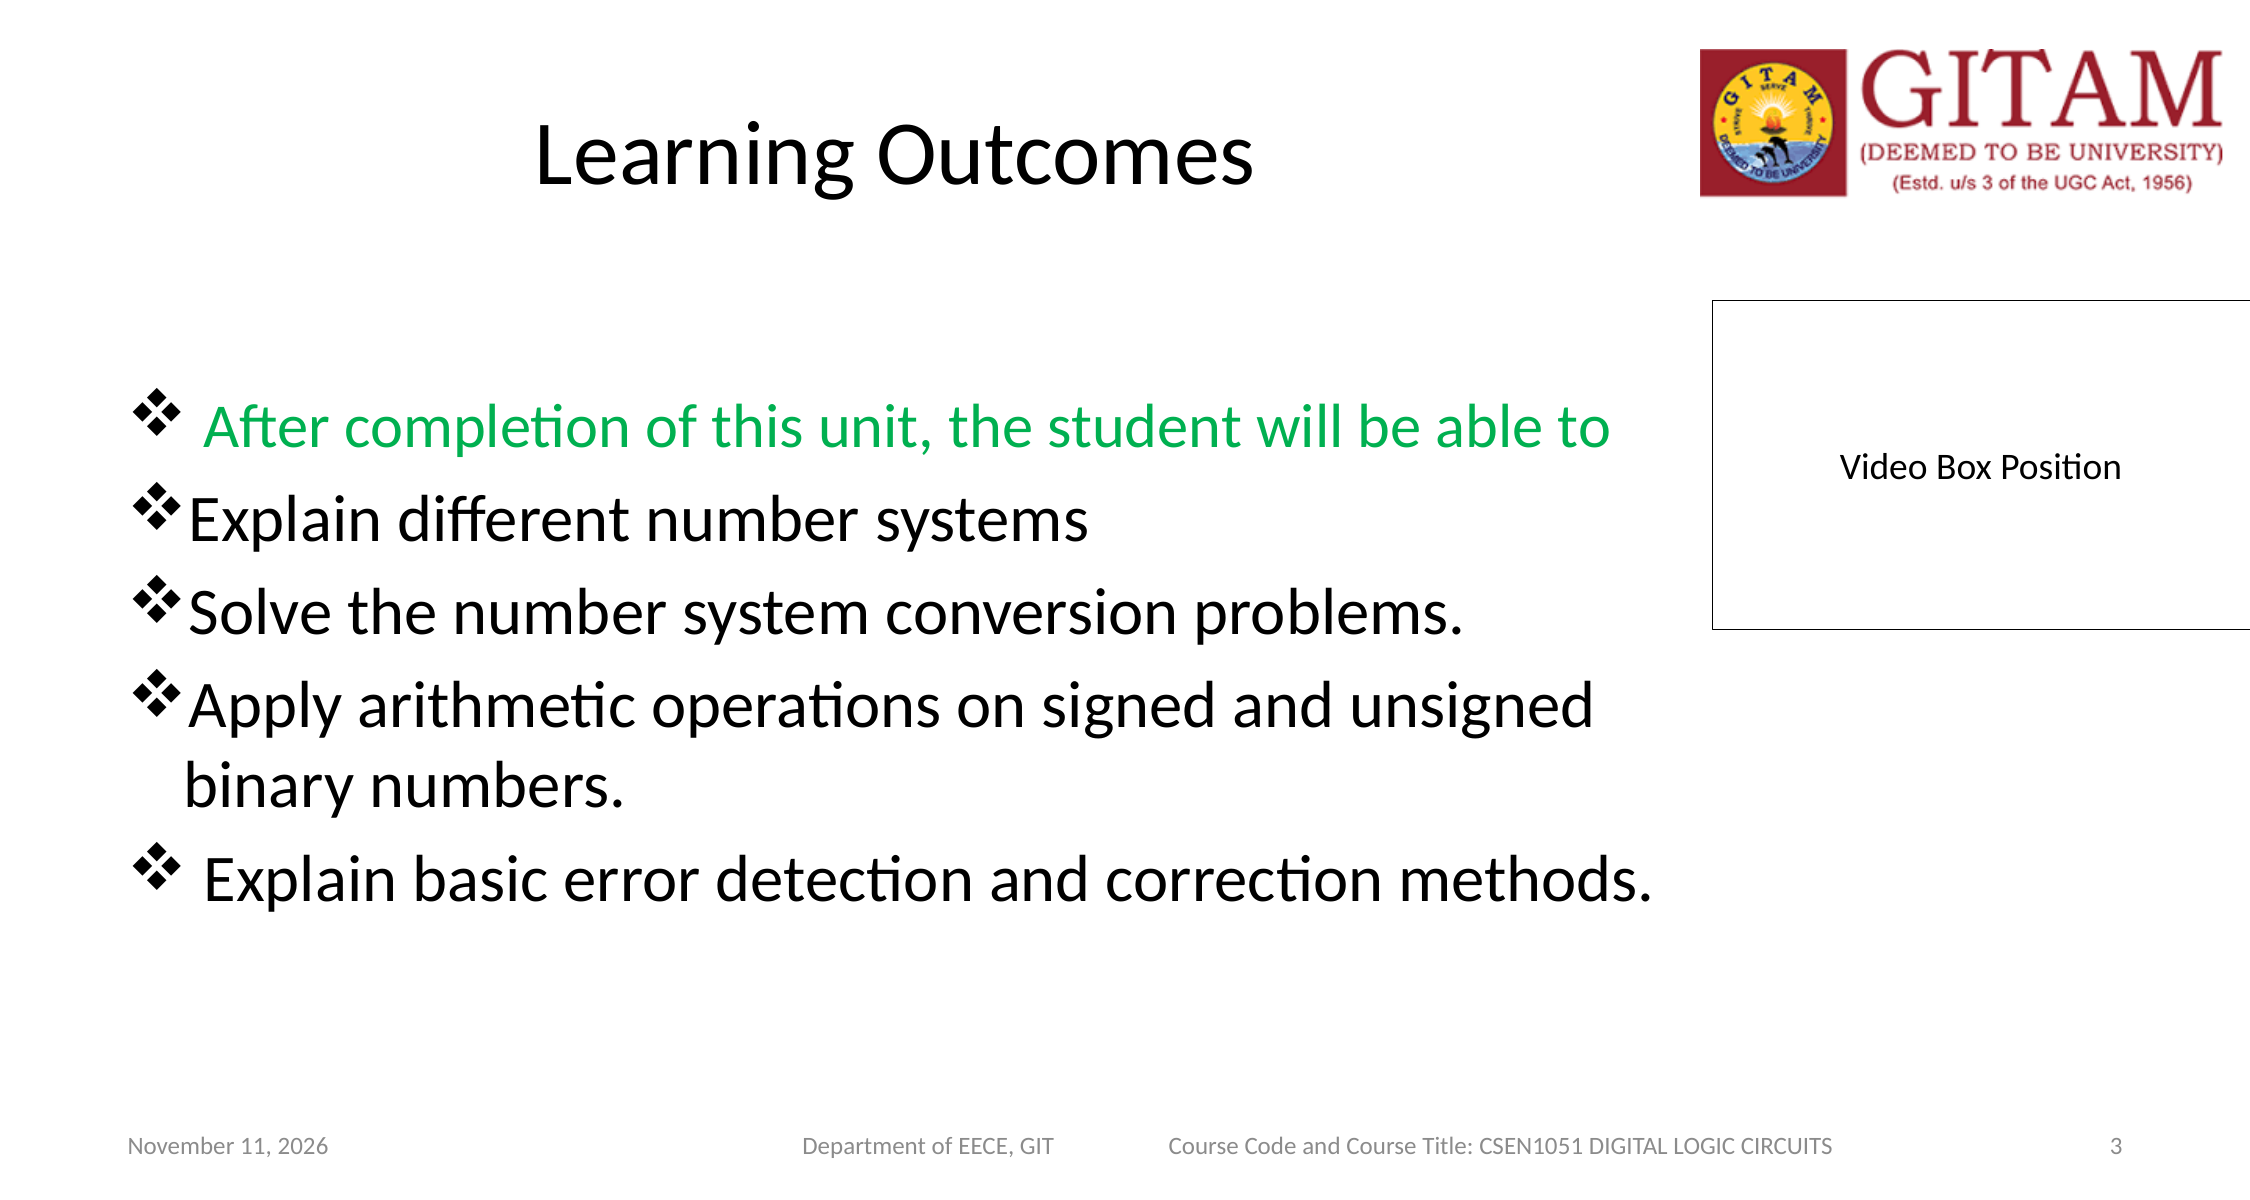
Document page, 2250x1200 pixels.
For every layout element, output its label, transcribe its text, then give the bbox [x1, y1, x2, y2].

picture [1699, 49, 2235, 201]
slide_number 3 [2038, 1112, 2138, 1177]
footer Department of EECE, GIT Course Code and Course Title: CSEN1051 DIGITAL LOGIC CIRCUITS [638, 1112, 2038, 1177]
text_box Video Box Position [1712, 299, 2250, 630]
title Learning Outcomes [112, 48, 1700, 249]
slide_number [112, 1112, 638, 1177]
list After completion of this unit, the student will be able to Explain different number systems Solve the number system conversion problems. Apply arithmetic operations on signed and unsigned binary numbers. Explain basic error detection and correction methods. [112, 279, 1713, 1072]
